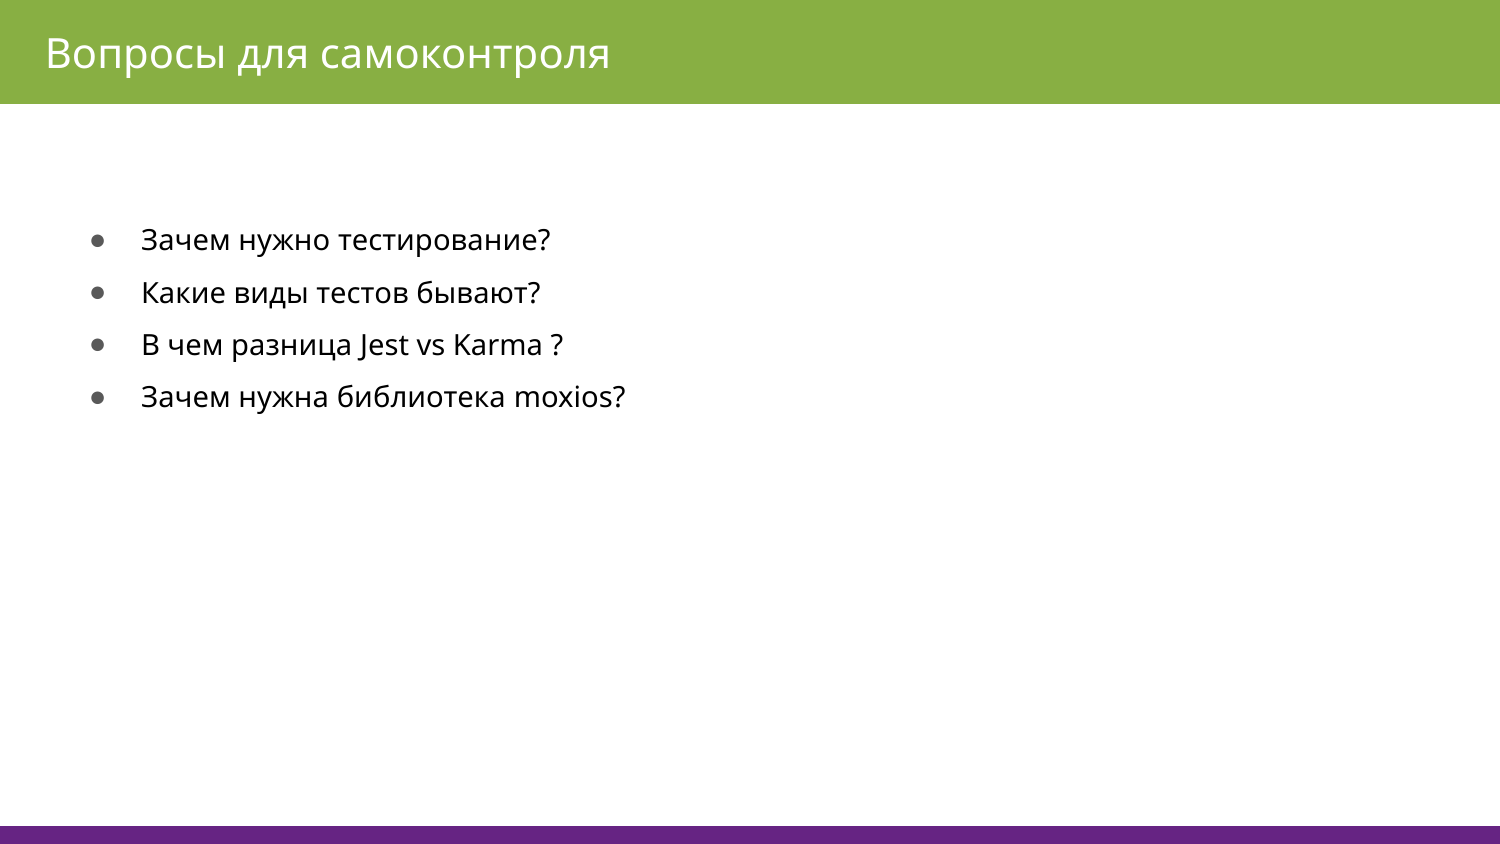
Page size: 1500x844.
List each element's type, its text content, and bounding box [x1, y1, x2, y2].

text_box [0, 0, 1500, 104]
text_box [0, 826, 1500, 844]
list Зачем нужно тестирование? Какие виды тестов бывают? В чем разница Jest vs Karma ? Зачем нужна библиотека moxios? [51, 189, 1450, 750]
